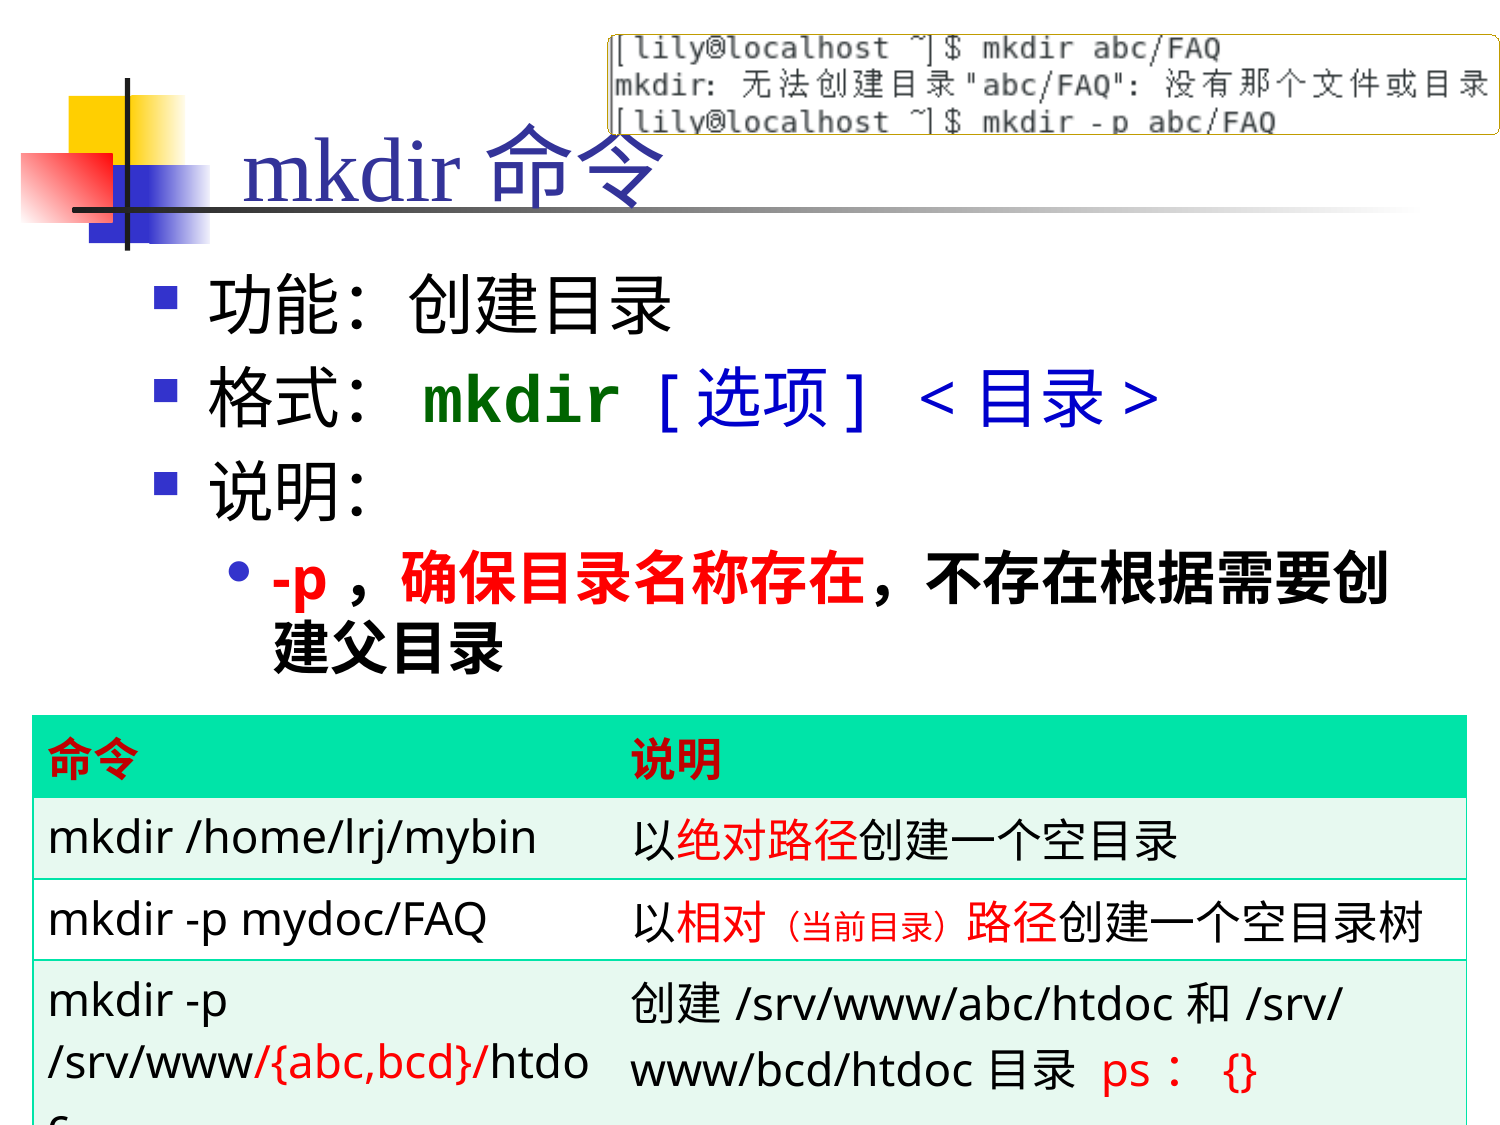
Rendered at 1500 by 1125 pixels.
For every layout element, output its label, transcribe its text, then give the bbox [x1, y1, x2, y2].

table_cell mkdir -p mydoc/FAQ [34, 880, 616, 959]
table_header 说明 [616, 717, 1466, 796]
title mkdir命令 [227, 54, 1247, 228]
table_cell mkdir /home/lrj/mybin [34, 798, 616, 878]
table_cell mkdir -p /srv/www/{abc,bcd}/htdoc [34, 961, 616, 1125]
table_cell 创建/srv/www/abc/htdoc和/srv/www/bcd/htdoc目录 ps：{} [616, 961, 1466, 1125]
table_cell 以绝对路径创建一个空目录 [616, 798, 1466, 878]
table_header 命令 [34, 717, 616, 796]
picture [607, 34, 1500, 135]
list 功能：创建目录 格式：mkdir [选项] <目录> 说明： -p，确保目录名称存在，不存在根据需要创建父目录 [135, 255, 1411, 715]
table_cell 以相对（当前目录）路径创建一个空目录树 [616, 880, 1466, 959]
